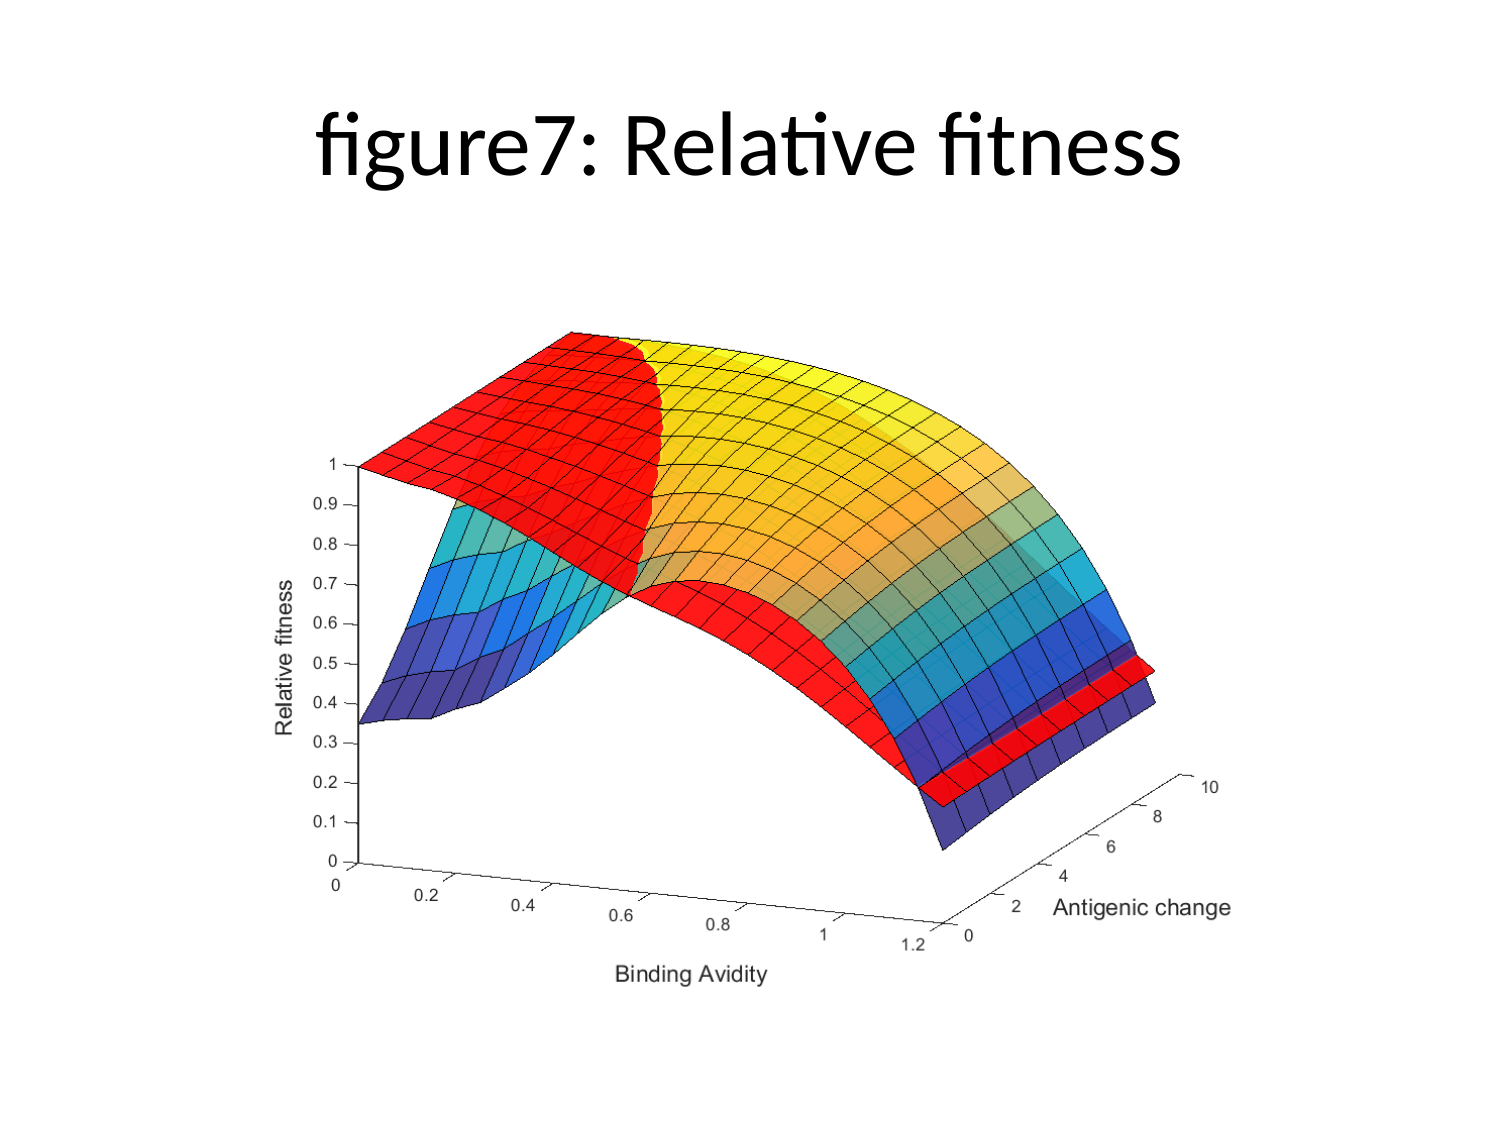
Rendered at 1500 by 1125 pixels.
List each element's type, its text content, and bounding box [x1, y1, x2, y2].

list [220, 262, 1280, 1006]
title figure7: Relative fitness [75, 45, 1425, 233]
